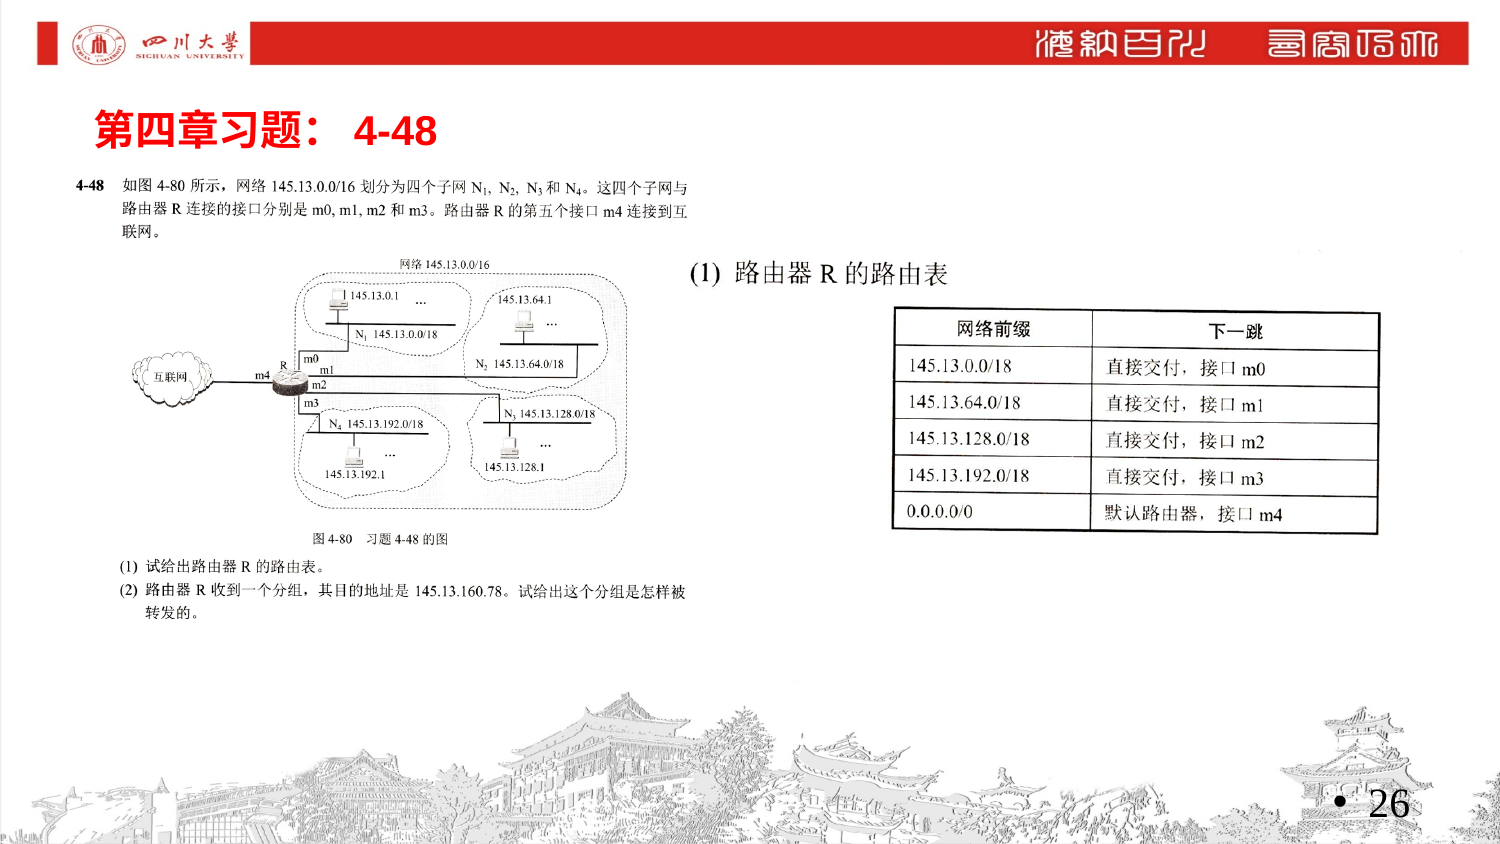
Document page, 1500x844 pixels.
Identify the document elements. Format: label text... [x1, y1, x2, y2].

picture [0, 0, 1500, 844]
slide_number 26 [1075, 768, 1426, 828]
text_box [171, 84, 1424, 173]
text_box 第四章习题：4-48 [78, 96, 971, 161]
